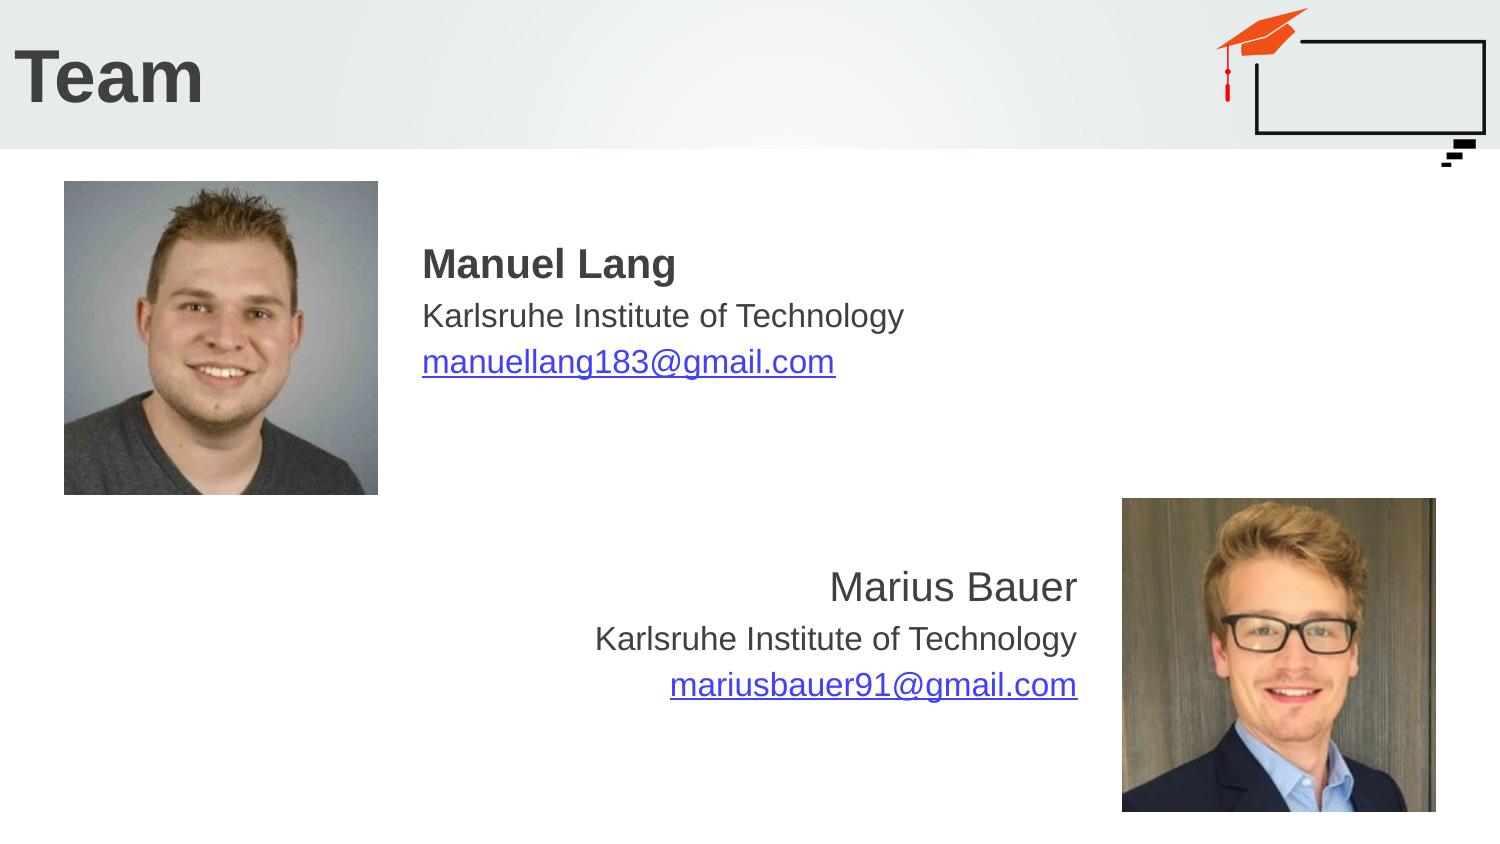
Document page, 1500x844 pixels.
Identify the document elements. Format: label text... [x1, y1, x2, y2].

list Marius Bauer Karlsruhe Institute of Technology mariusbauer91@gmail.com [64, 498, 1093, 812]
list Manuel Lang Karlsruhe Institute of Technology manuellang183@gmail.com [407, 181, 1436, 495]
title Team [0, 0, 1500, 146]
picture [0, 146, 1500, 844]
